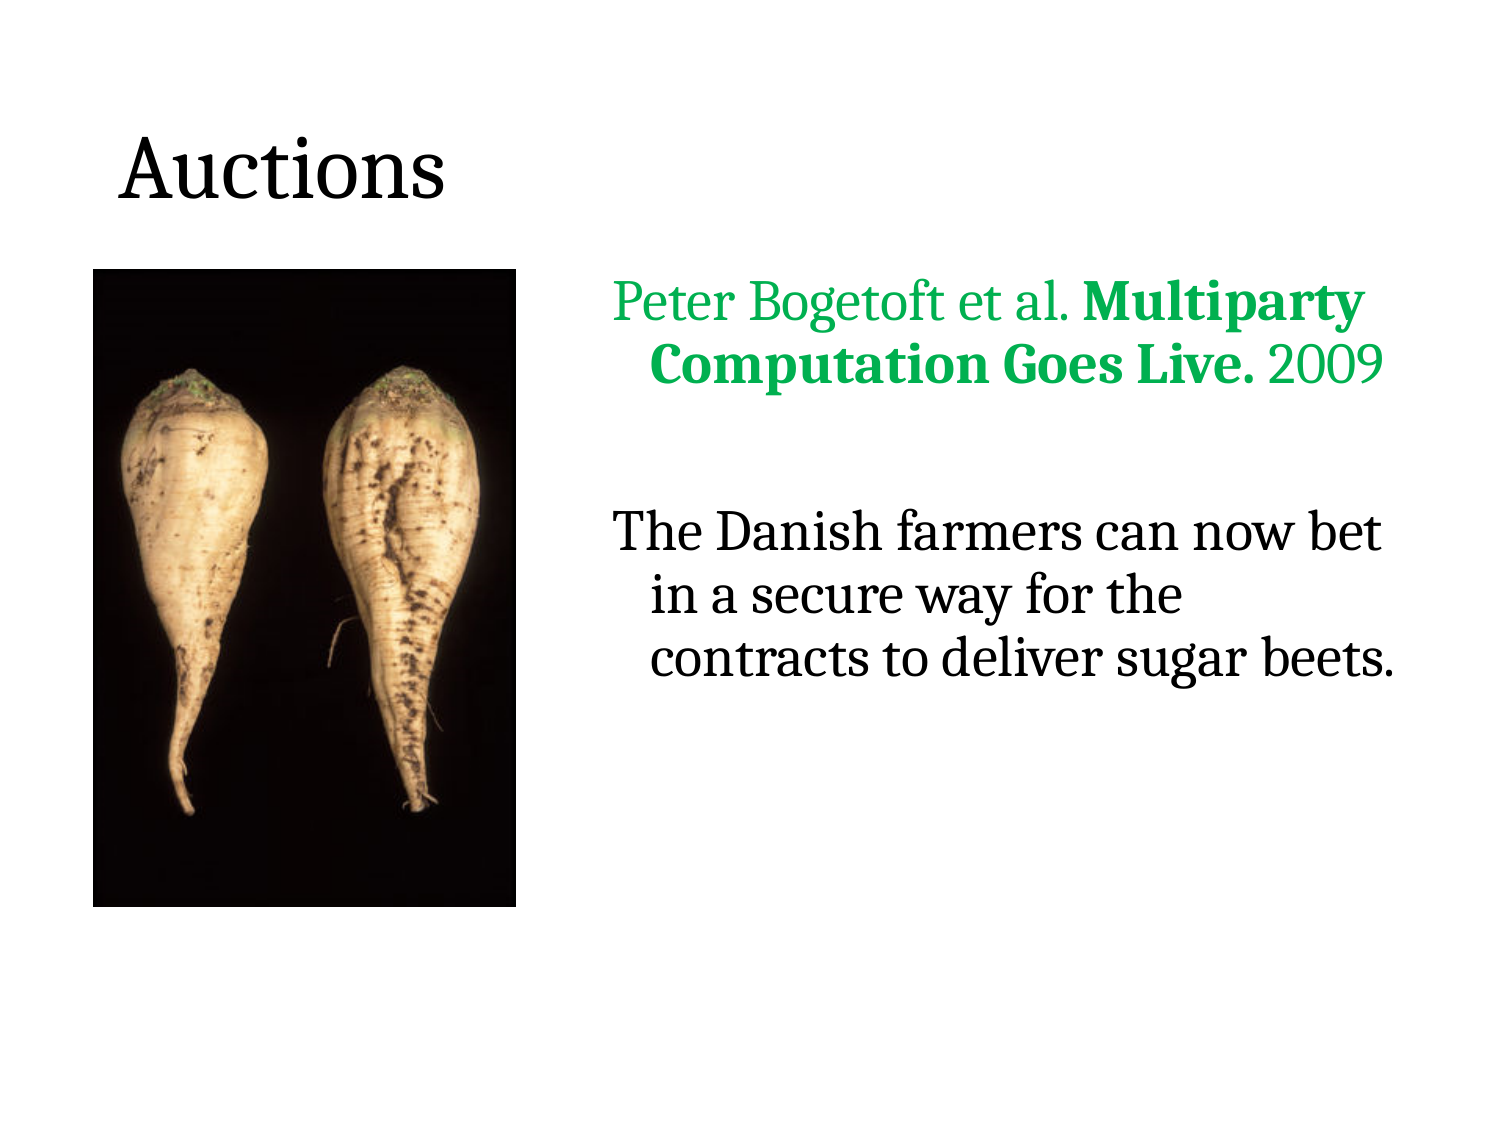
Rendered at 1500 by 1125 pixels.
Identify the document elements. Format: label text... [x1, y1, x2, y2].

list Peter Bogetoft et al. Multiparty Computation Goes Live. 2009 The Danish farmers can now bet in a secure way for the contracts to deliver sugar beets. [597, 262, 1425, 926]
picture [93, 268, 517, 908]
title Auctions [103, 59, 1397, 278]
